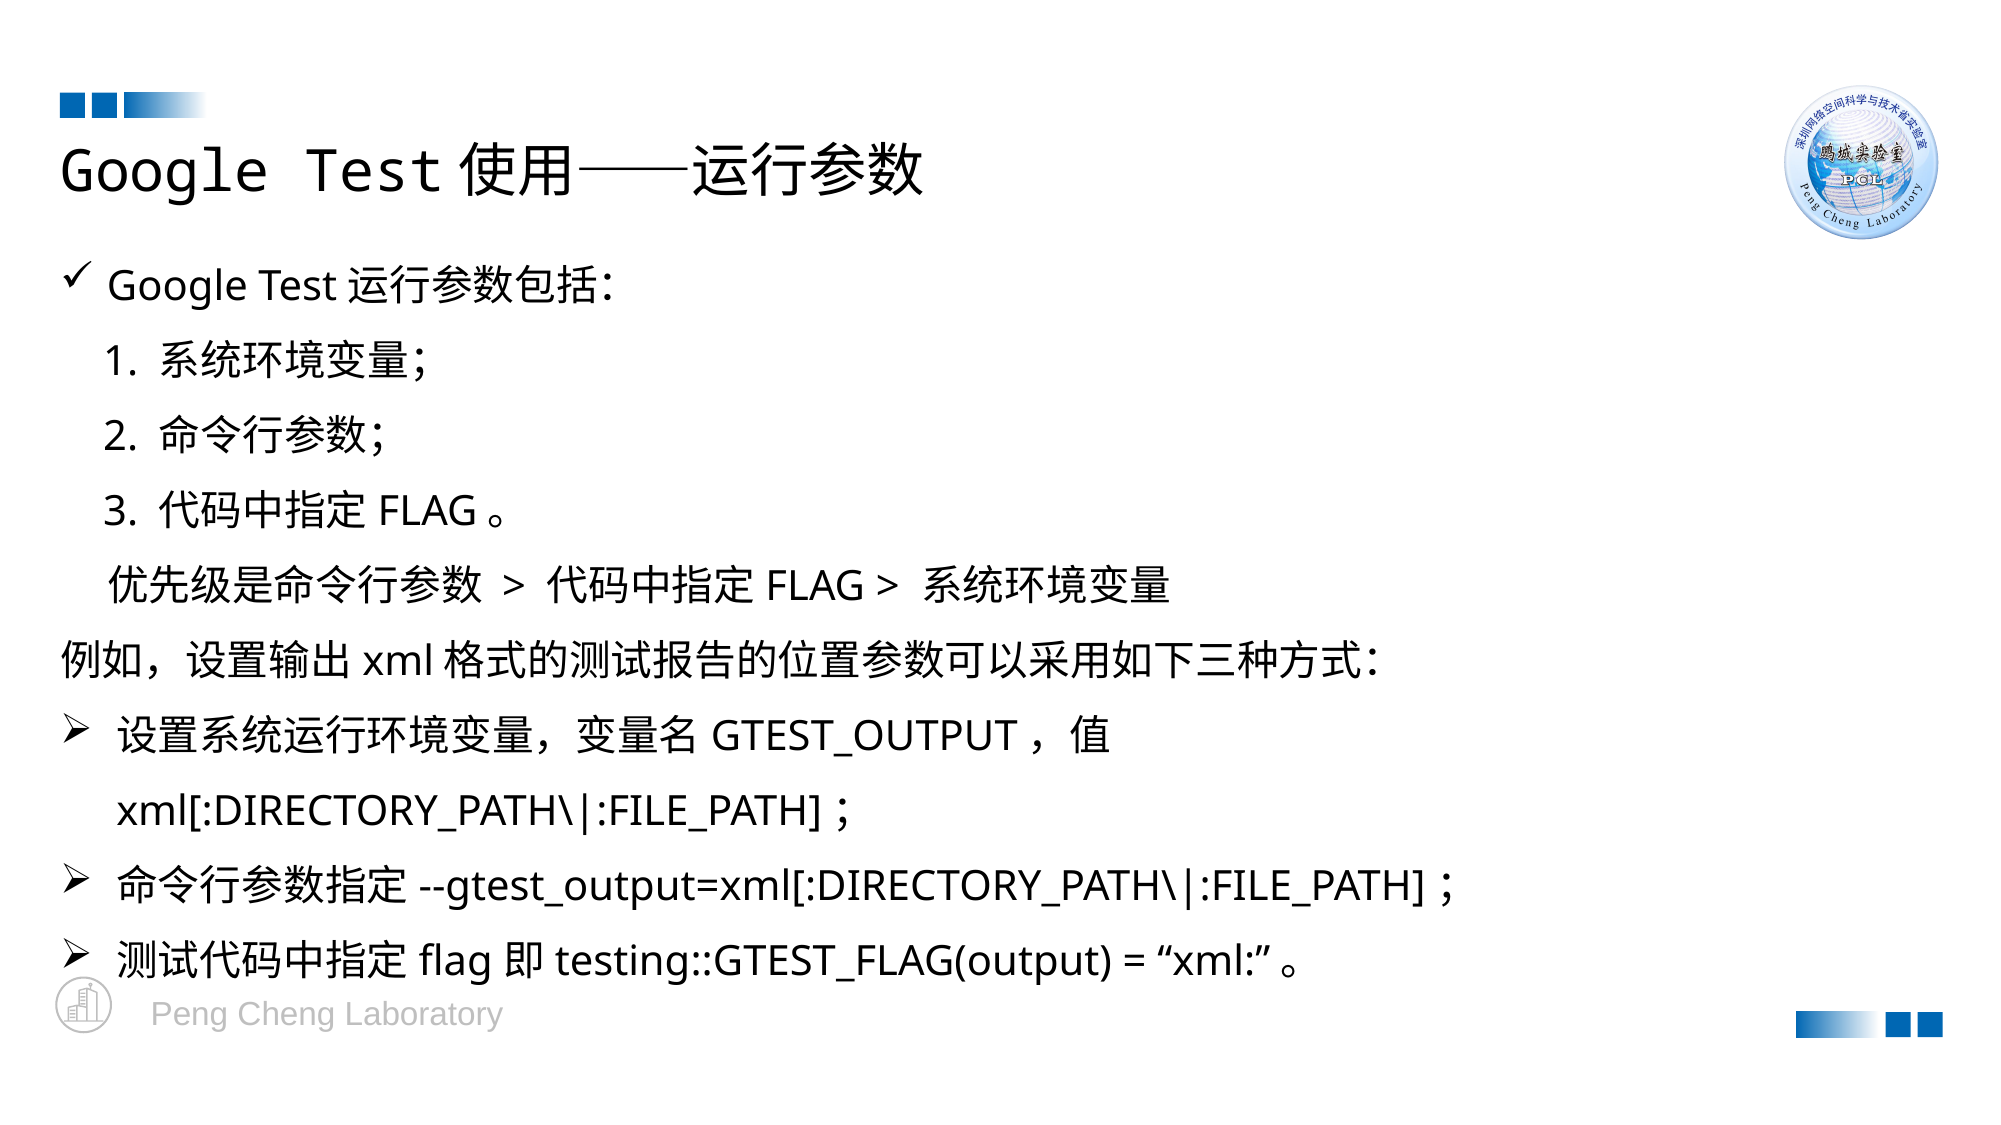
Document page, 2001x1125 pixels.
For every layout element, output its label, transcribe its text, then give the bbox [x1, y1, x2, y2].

text_box Google Test运行参数包括： 1. 系统环境变量； 2. 命令行参数； 3. 代码中指定FLAG。 优先级是命令行参数 > 代码中指定FLAG > 系统环境变量 例如，设置输出xml格式的测试报告的位置参数可以采用如下三种方式： 设置系统运行环境变量，变量名GTEST_OUTPUT，值xml[:DIRECTORY_PATH\|:FILE_PATH]； 命令行参数指定--gtest_output=xml[:DIRECTORY_PATH\|:FILE_PATH]； 测试代码中指定flag即testing::GTEST_FLAG(output) = “xml:”。 [45, 226, 1692, 1125]
picture [1784, 85, 1939, 240]
text_box Google Test使用——运行参数 [45, 125, 1373, 210]
